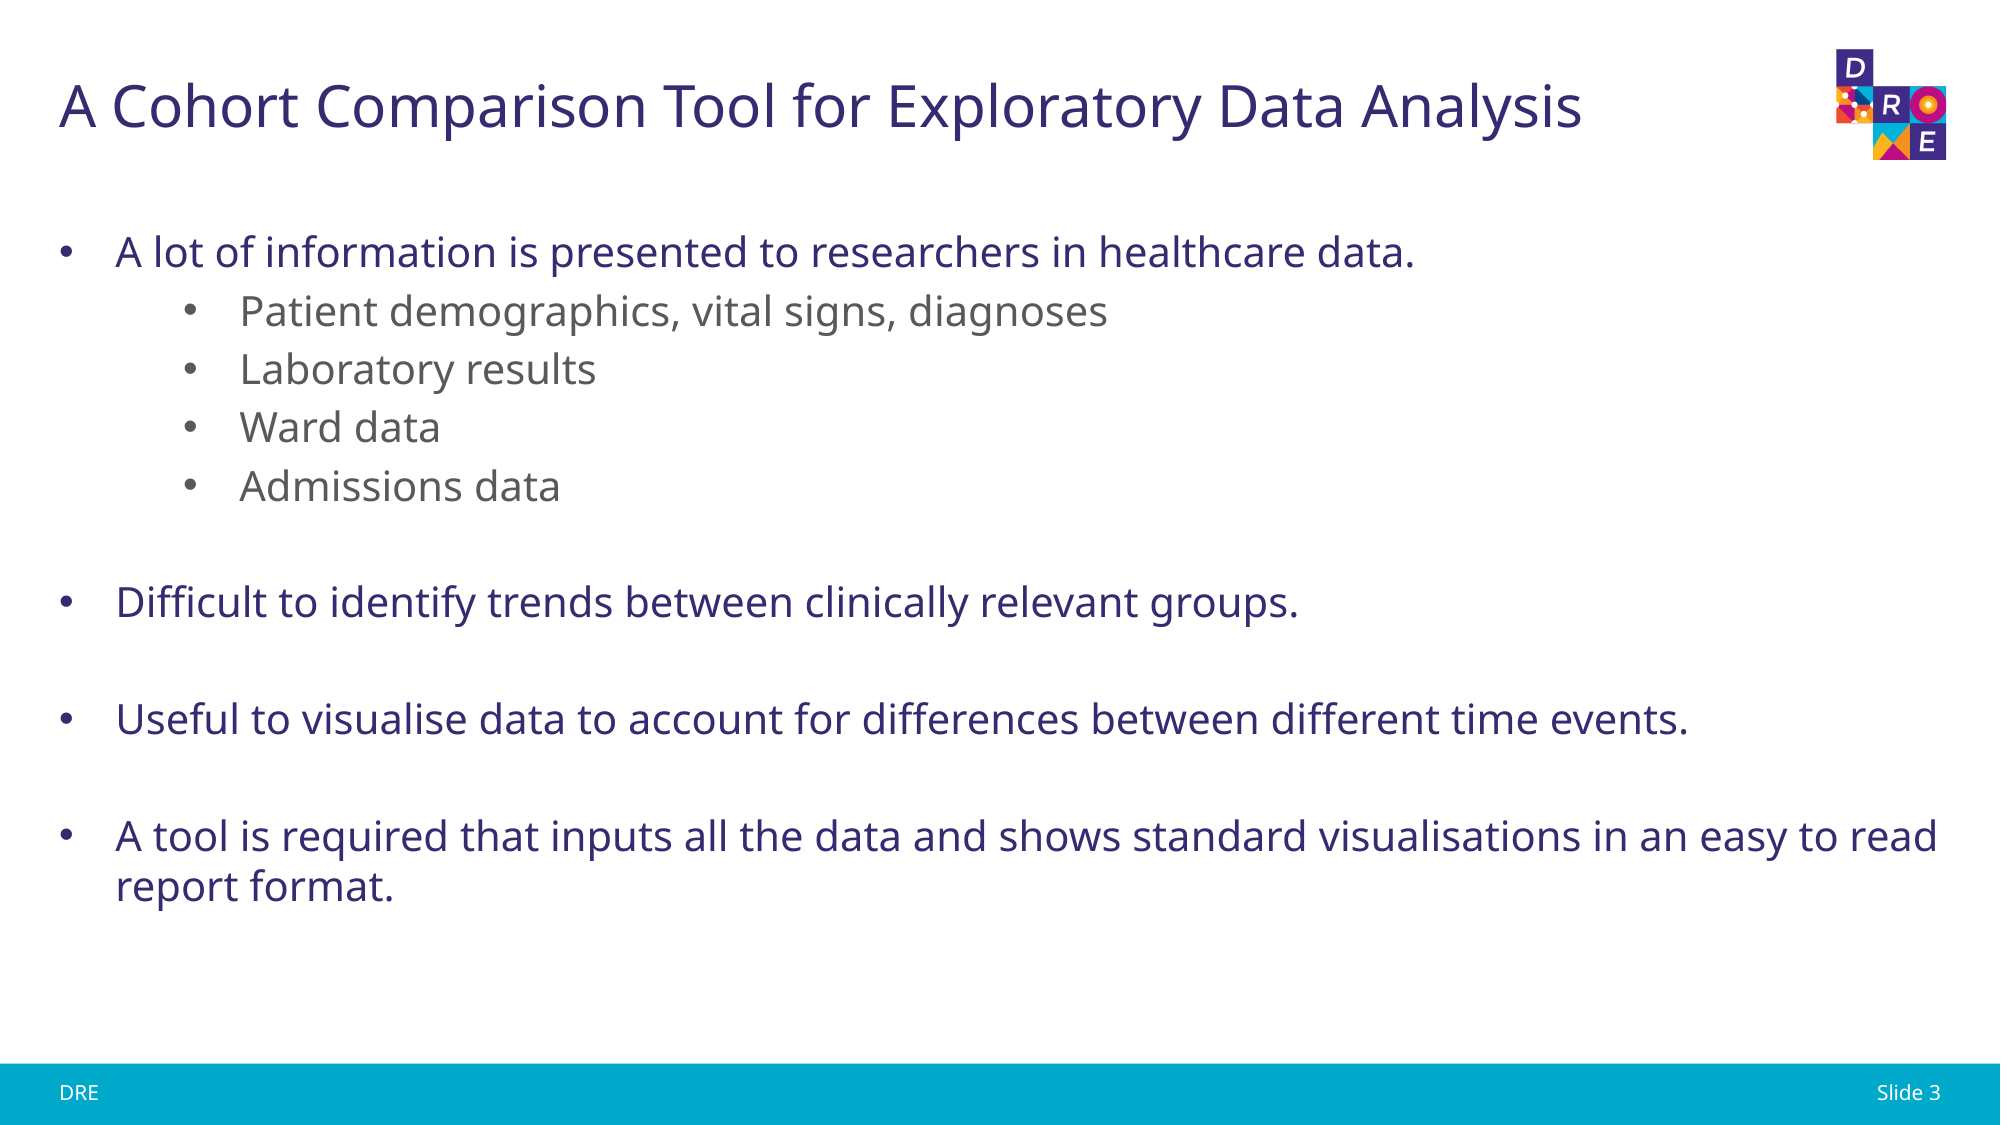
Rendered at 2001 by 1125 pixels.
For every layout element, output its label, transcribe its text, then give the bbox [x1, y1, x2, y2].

title A Cohort Comparison Tool for Exploratory Data Analysis [59, 49, 1794, 160]
list A lot of information is presented to researchers in healthcare data. Patient demographics, vital signs, diagnoses Laboratory results Ward data Admissions data Difficult to identify trends between clinically relevant groups. Useful to visualise data to account for differences between different time events. A tool is required that inputs all the data and shows standard visualisations in an easy to read report format. [59, 218, 1940, 1005]
